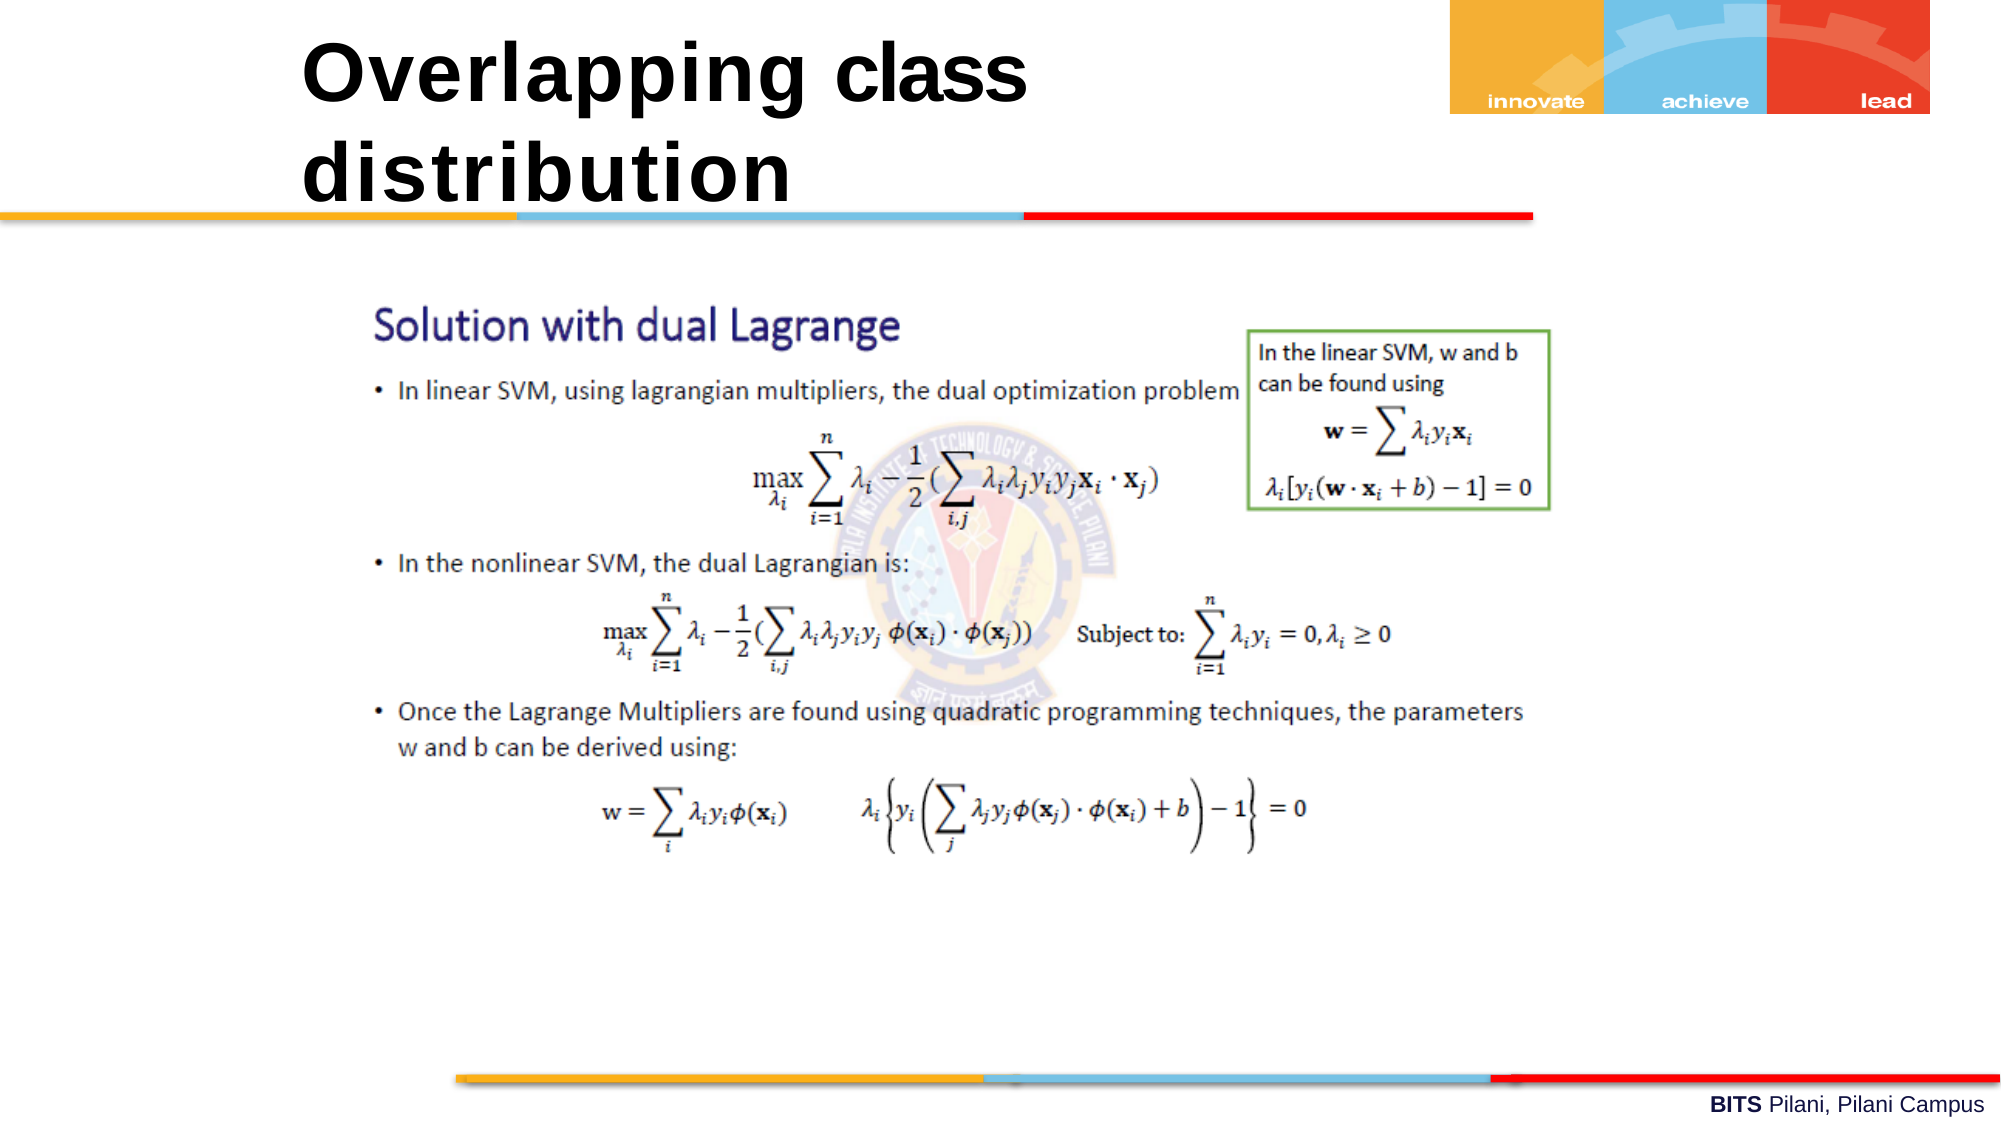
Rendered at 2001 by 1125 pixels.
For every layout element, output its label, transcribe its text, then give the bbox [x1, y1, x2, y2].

title Overlapping class distribution [300, 15, 1405, 218]
picture [1449, 0, 1930, 114]
picture [359, 297, 1574, 872]
